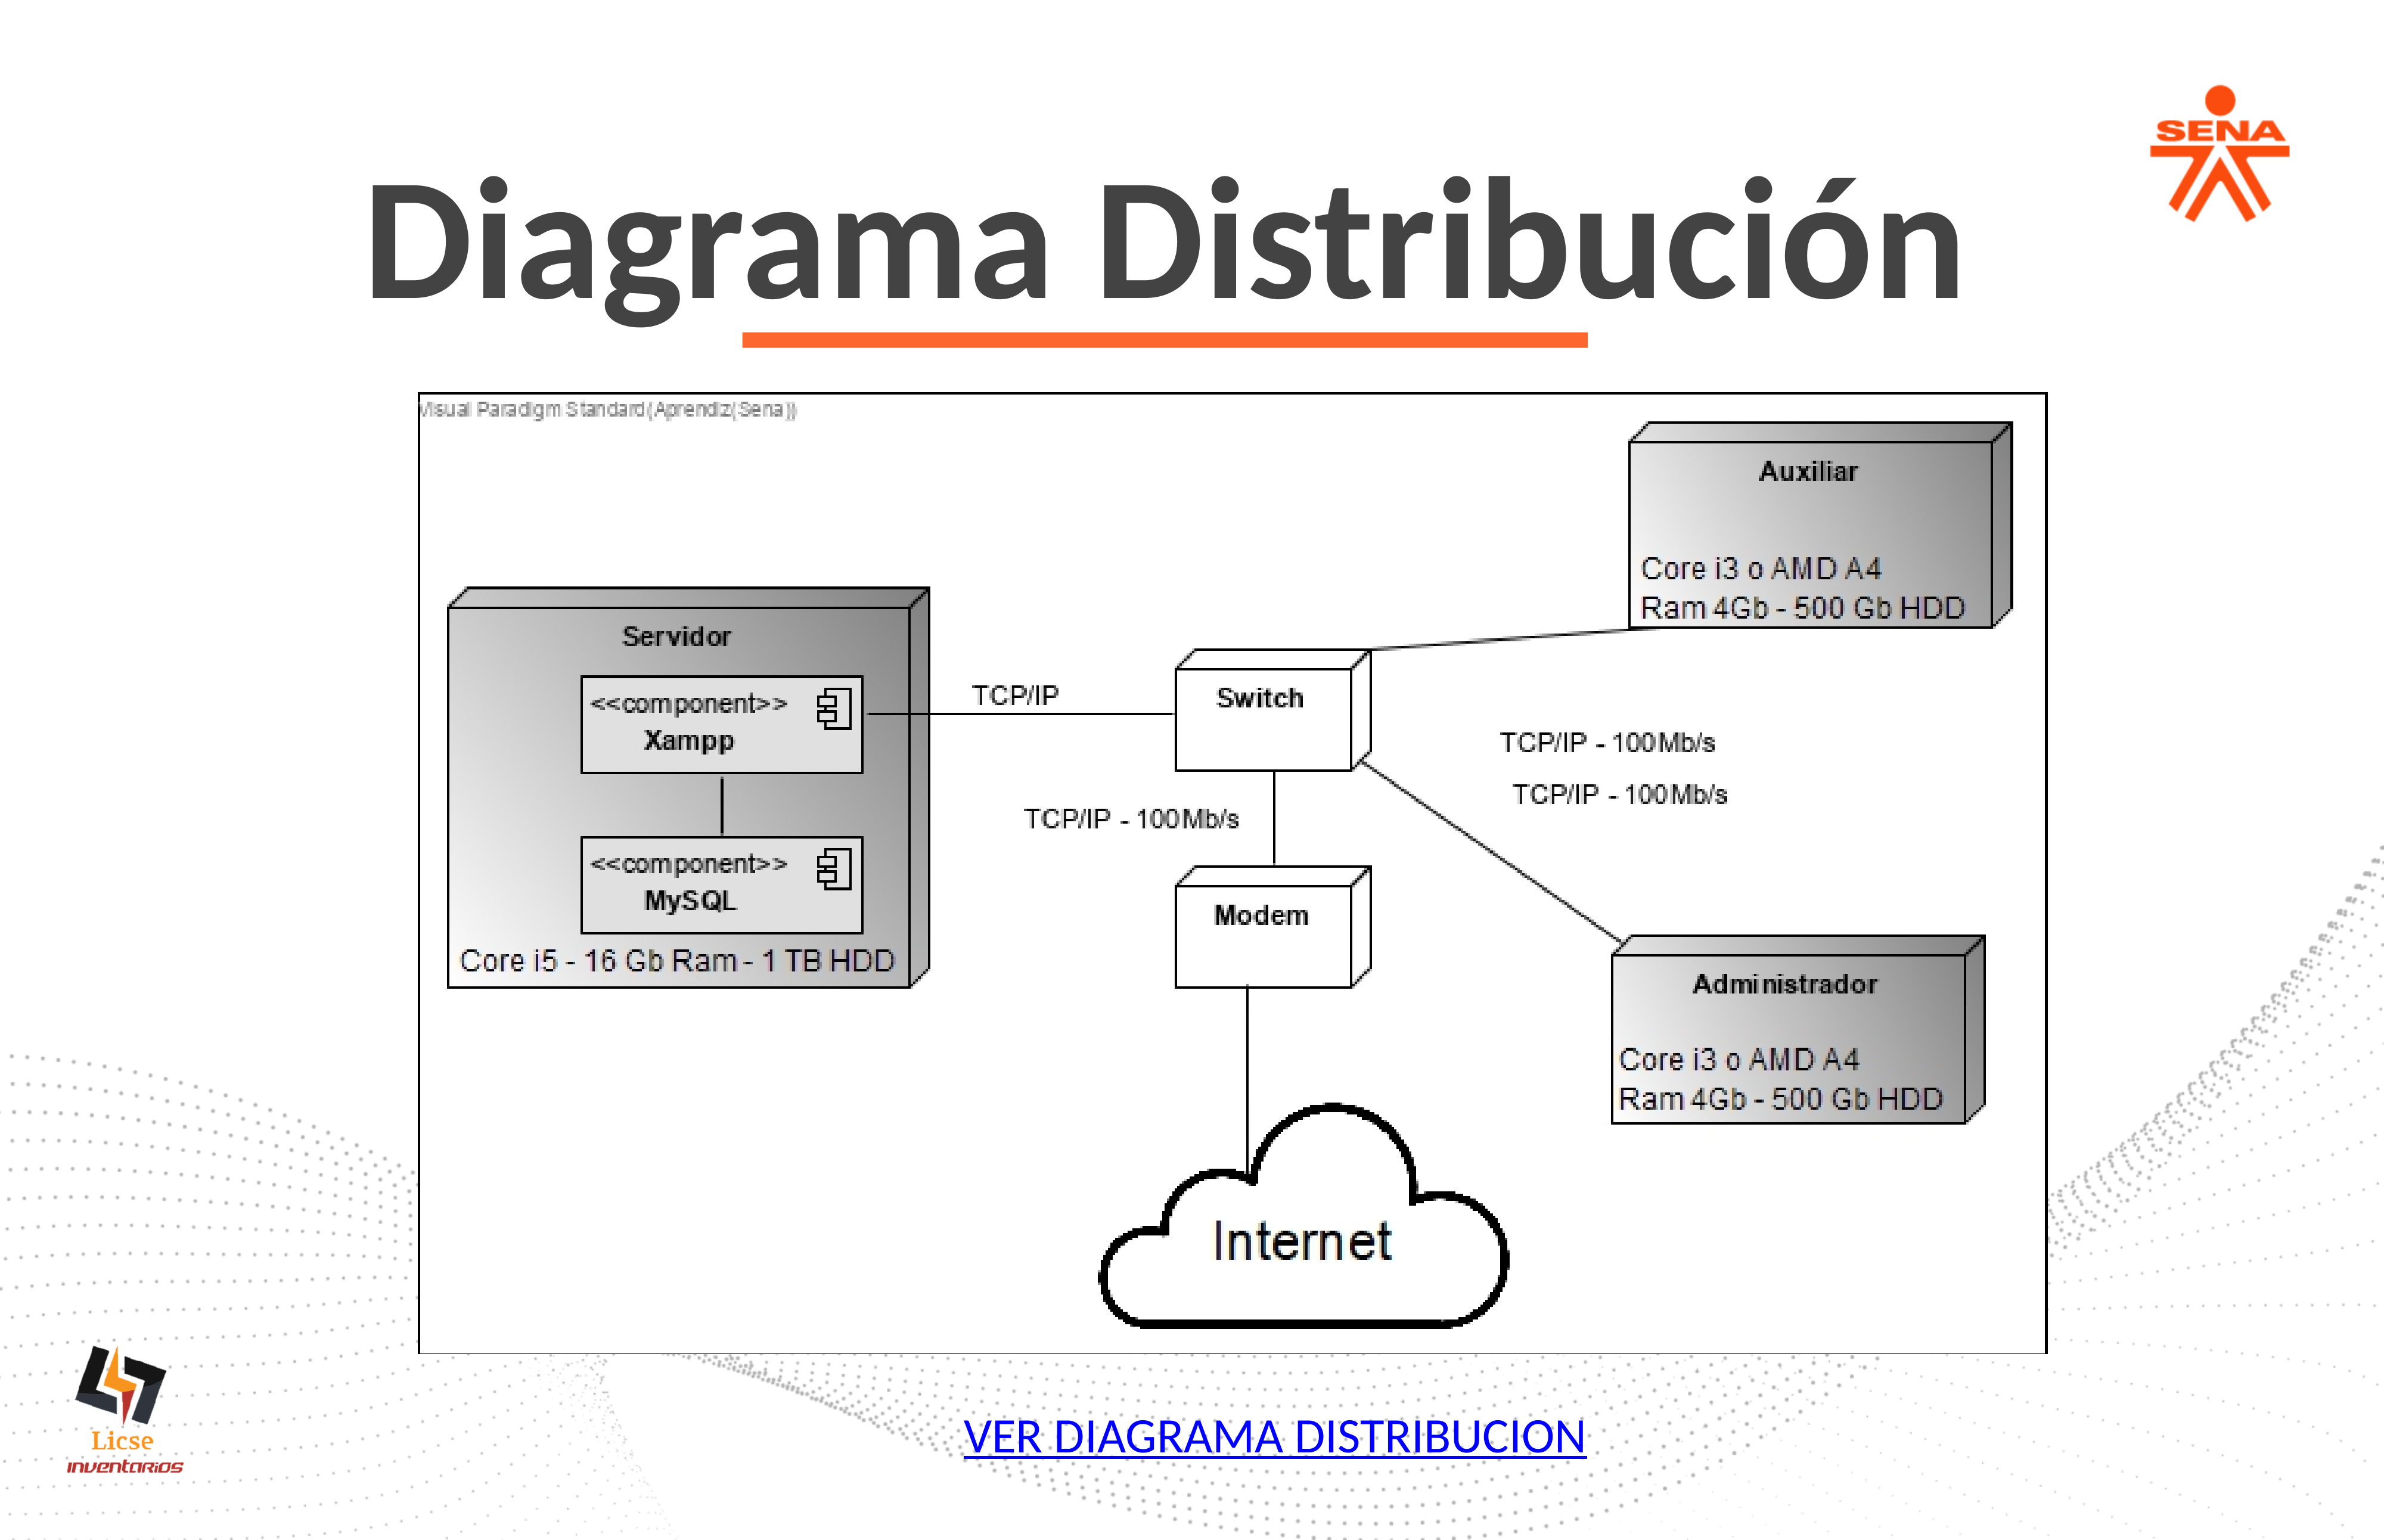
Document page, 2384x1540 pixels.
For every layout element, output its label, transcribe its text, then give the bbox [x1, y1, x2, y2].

text_box Diagrama Distribución [314, 122, 2016, 339]
picture [0, 0, 2384, 1540]
text_box VER DIAGRAMA DISTRIBUCION [881, 1398, 1670, 1467]
text_box [742, 332, 1588, 348]
